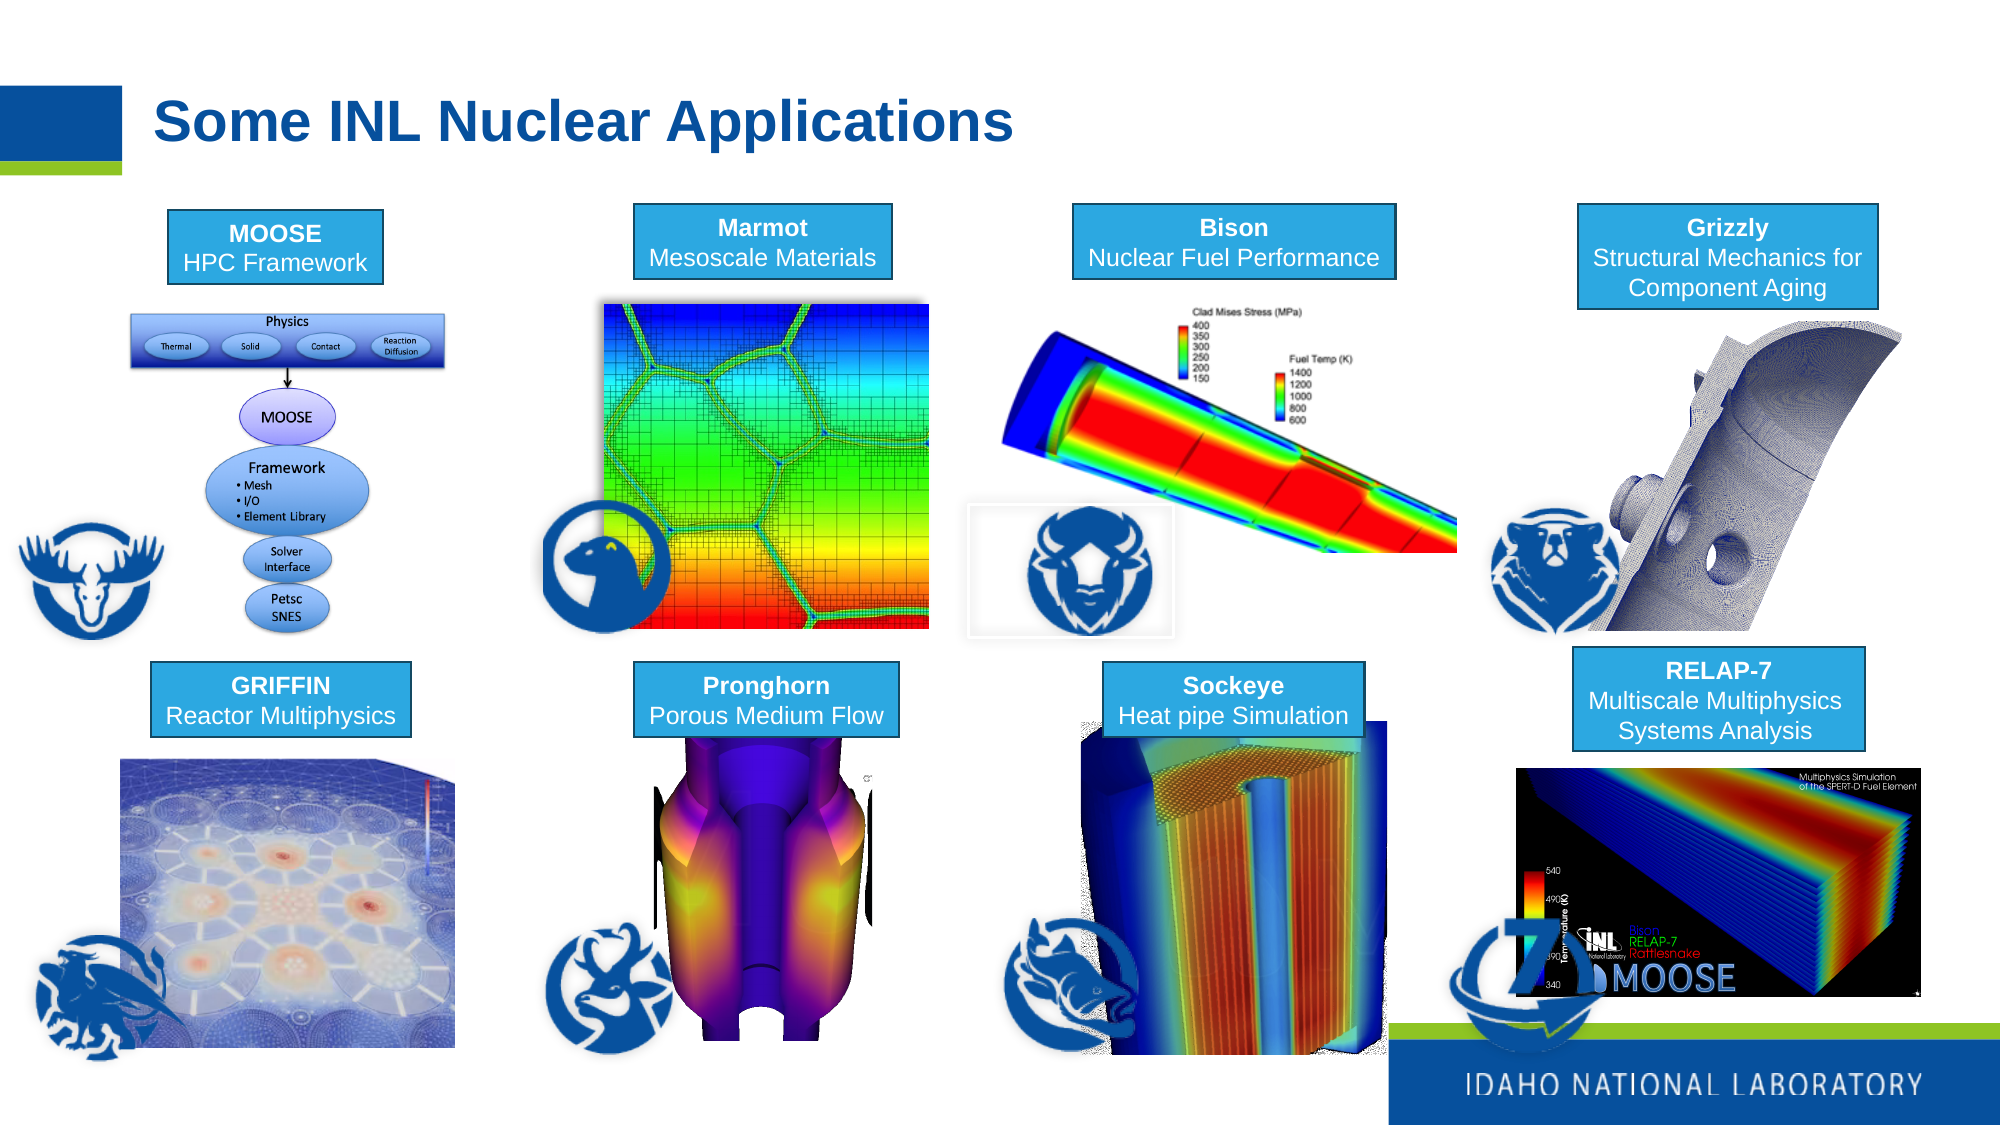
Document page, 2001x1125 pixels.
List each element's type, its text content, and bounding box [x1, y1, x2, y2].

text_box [1, 203, 1921, 1062]
title Some INL Nuclear Applications [153, 91, 1863, 203]
